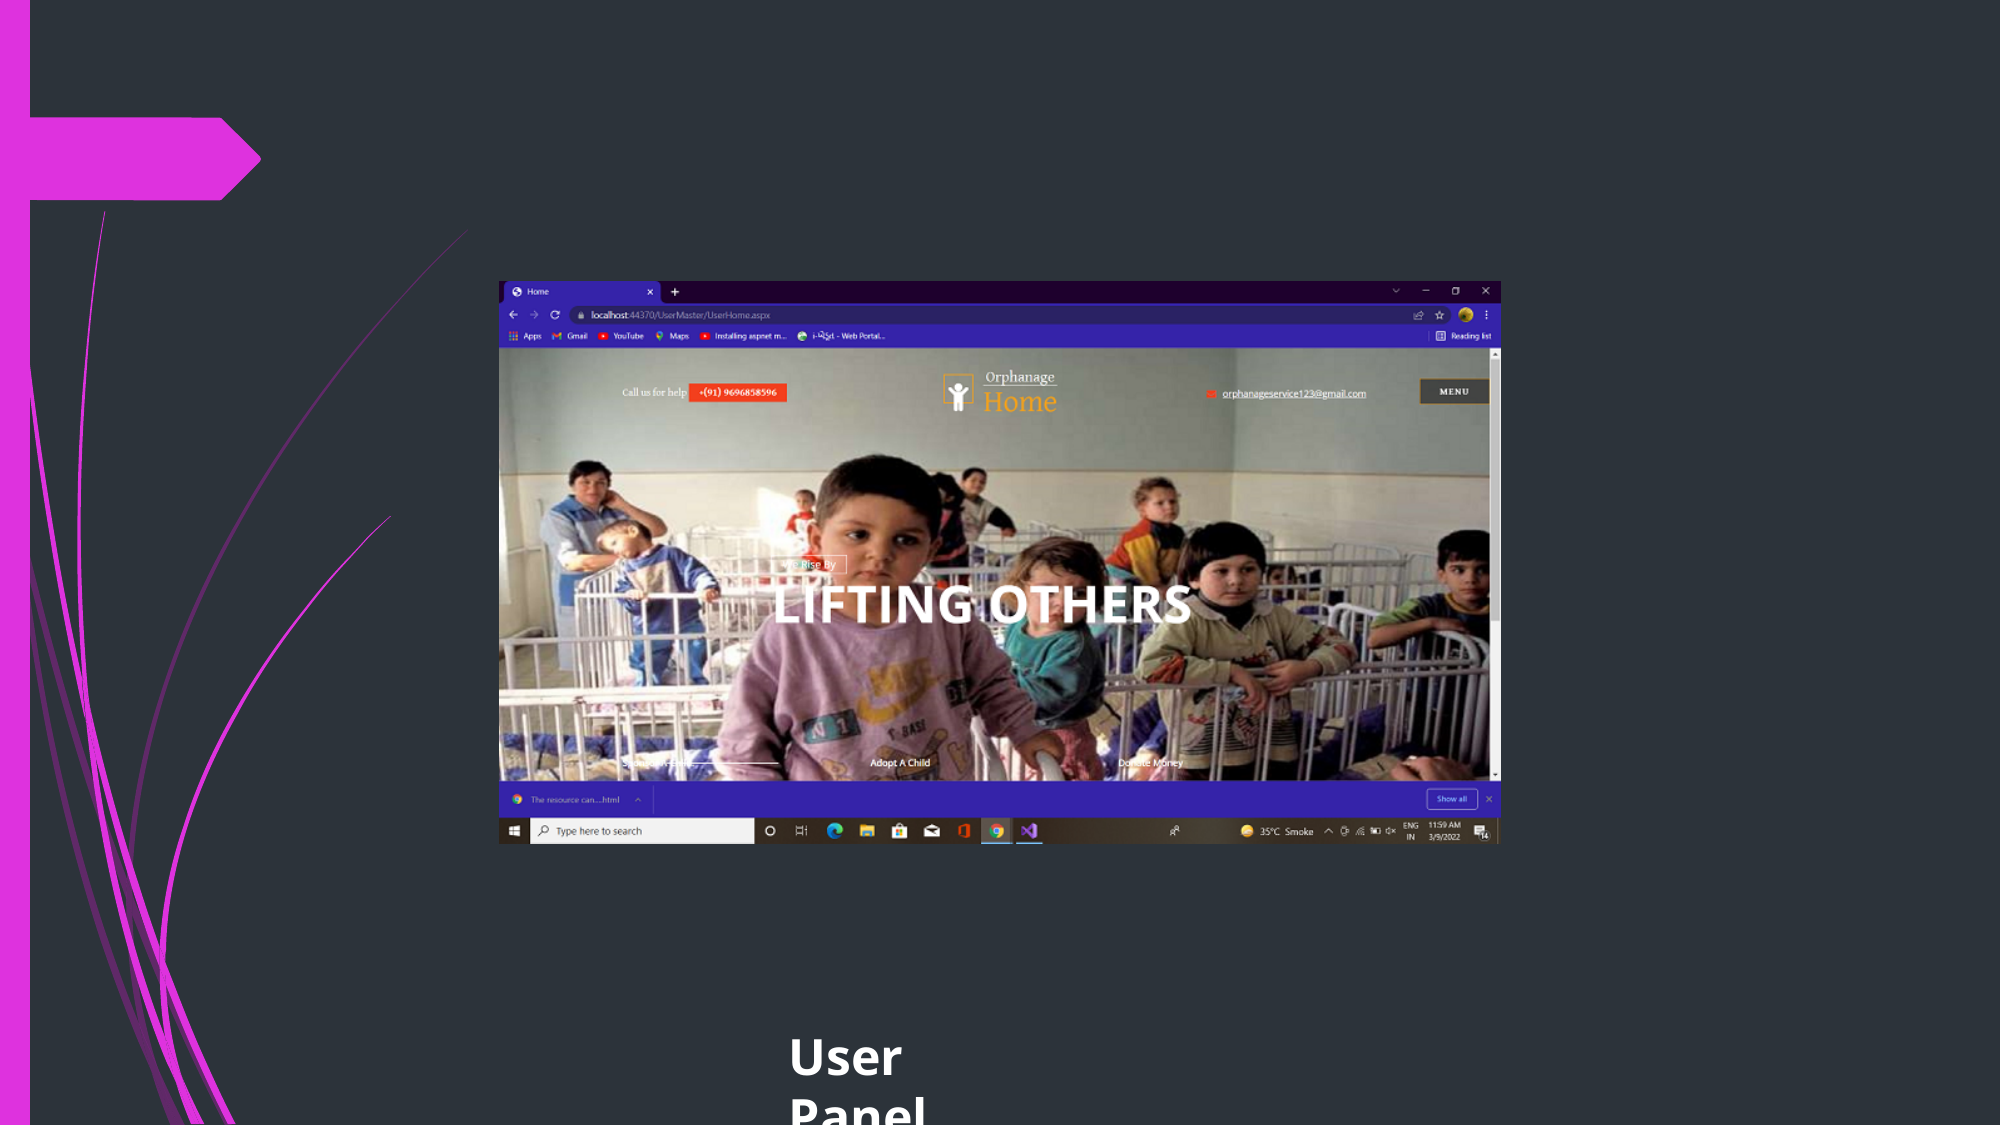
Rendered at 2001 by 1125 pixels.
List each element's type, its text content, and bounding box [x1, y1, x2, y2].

text_box User Panel [773, 1017, 1058, 1125]
picture [499, 280, 1501, 844]
